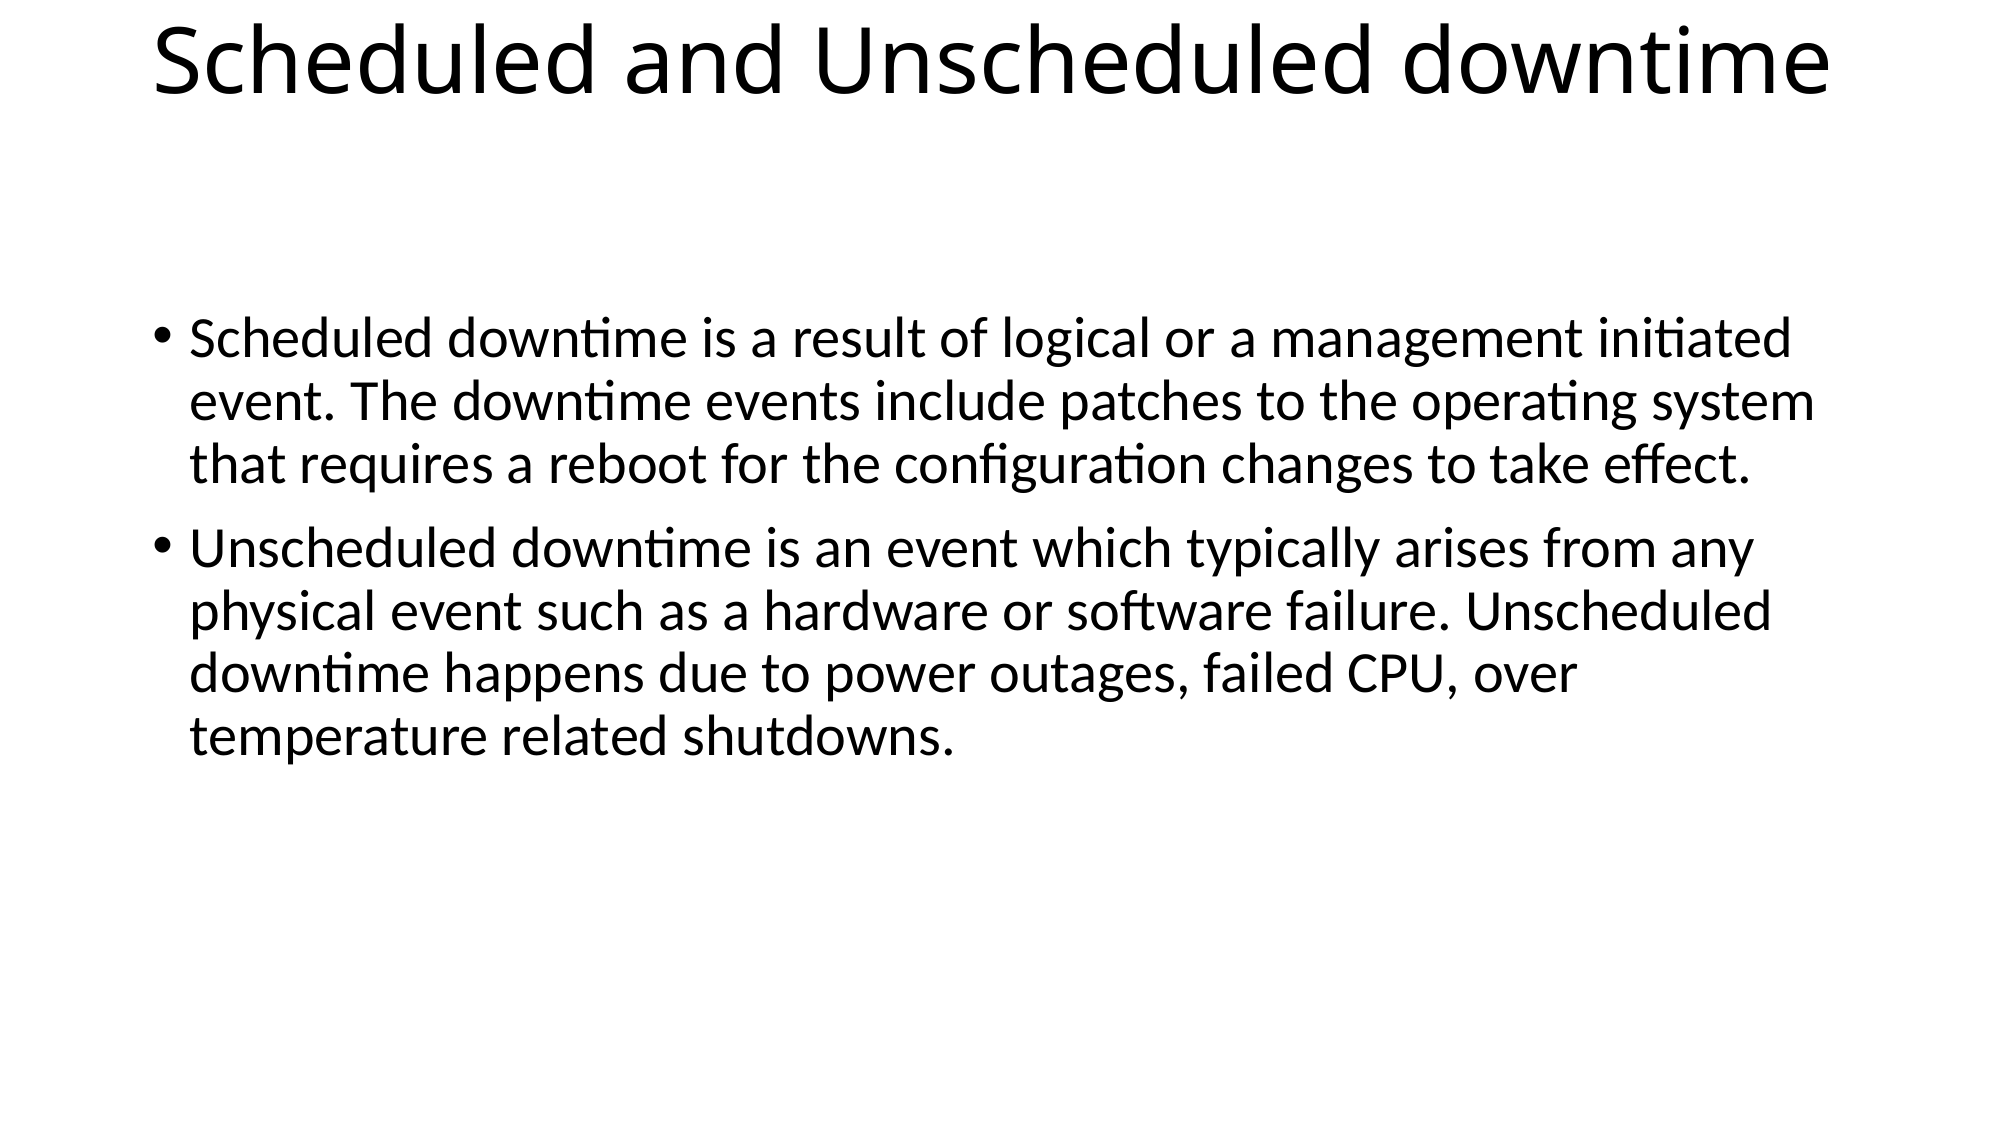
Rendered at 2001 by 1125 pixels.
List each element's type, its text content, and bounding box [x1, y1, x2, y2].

list Scheduled downtime is a result of logical or a management initiated event. The downtime events include patches to the operating system that requires a reboot for the configuration changes to take effect. Unscheduled downtime is an event which typically arises from any physical event such as a hardware or software failure. Unscheduled downtime happens due to power outages, failed CPU, over temperature related shutdowns. [137, 299, 1863, 1014]
title Scheduled and Unscheduled downtime [137, 59, 1863, 278]
